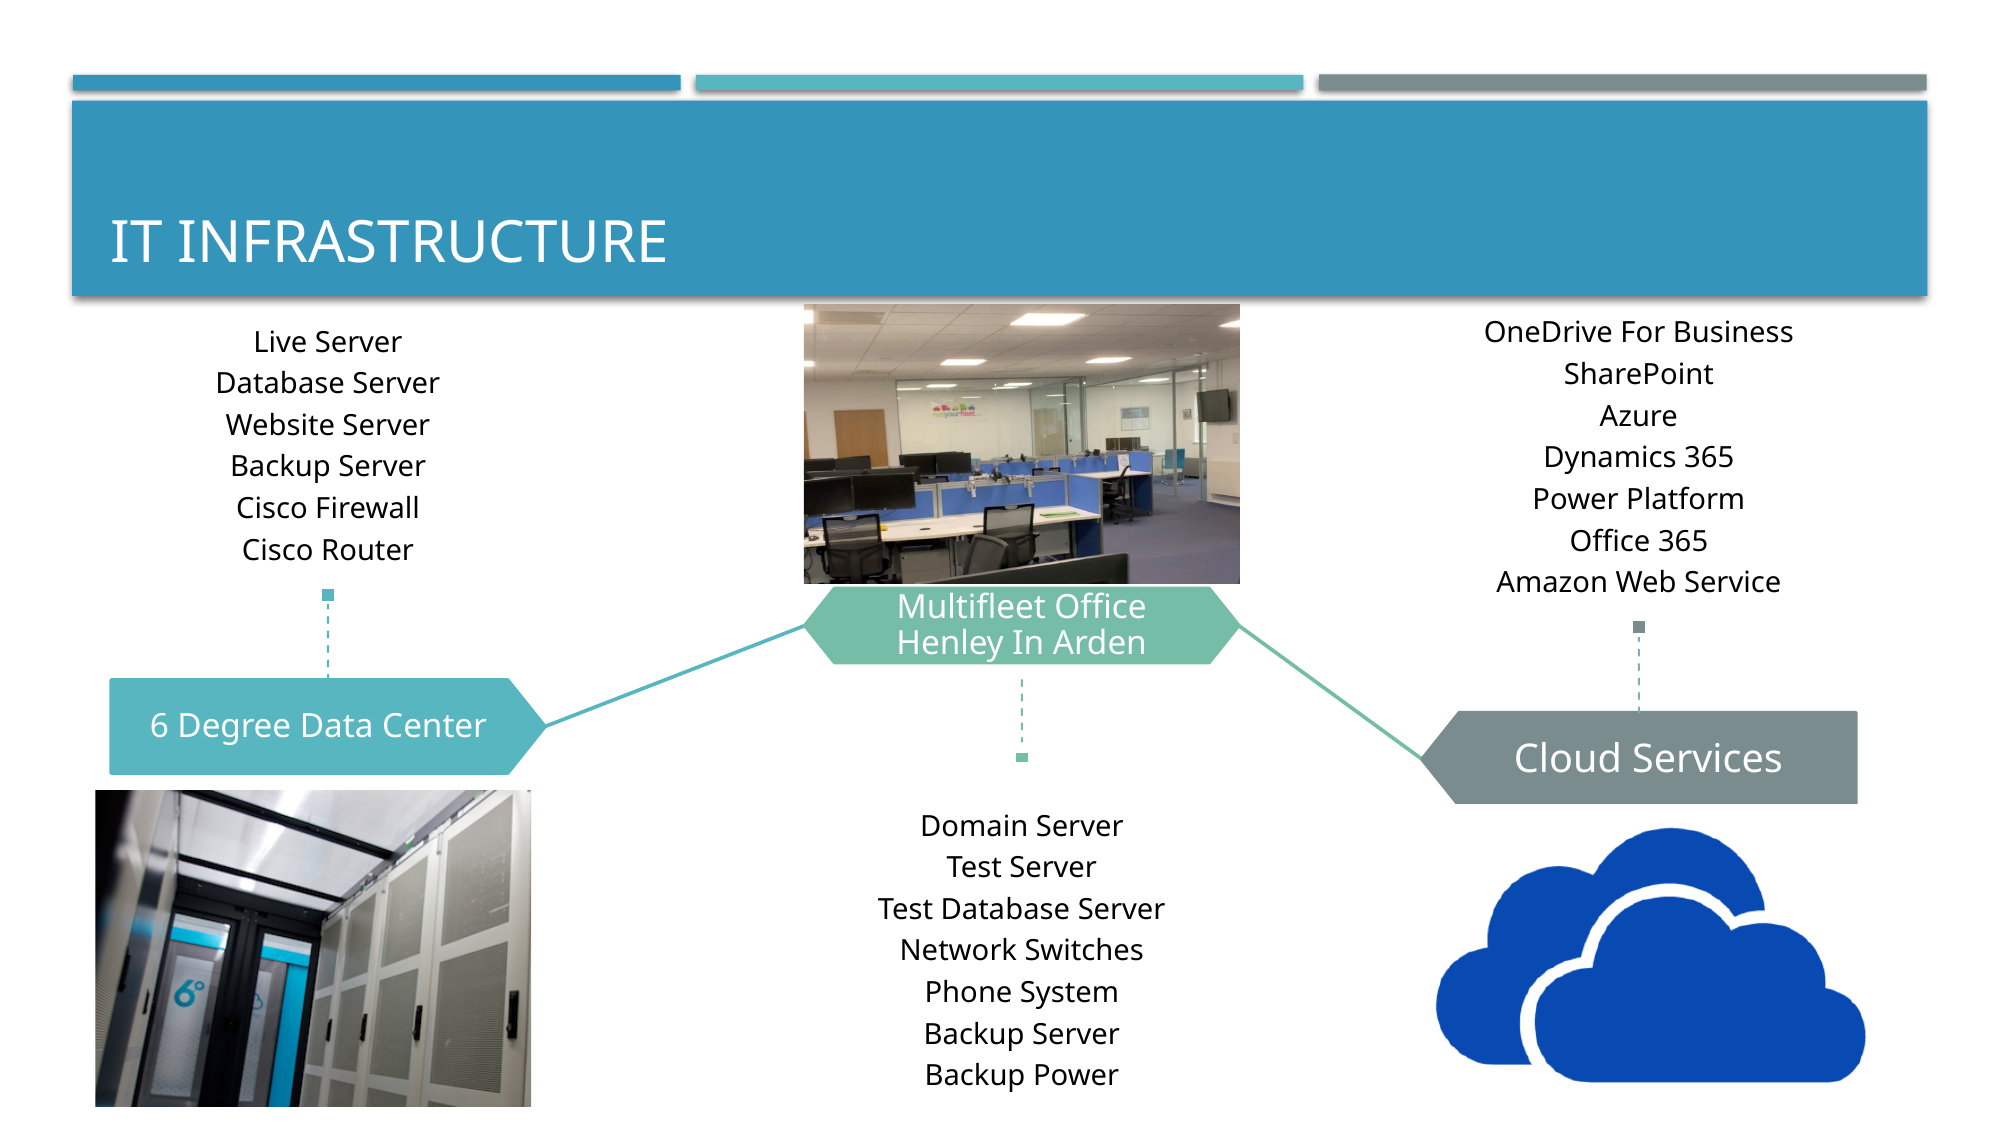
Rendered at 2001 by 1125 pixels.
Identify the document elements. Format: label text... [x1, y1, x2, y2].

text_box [94, 329, 1906, 1107]
picture [94, 789, 532, 1107]
title It Infrastructure [95, 115, 1905, 282]
picture [803, 304, 1241, 585]
picture [1432, 803, 1870, 1125]
